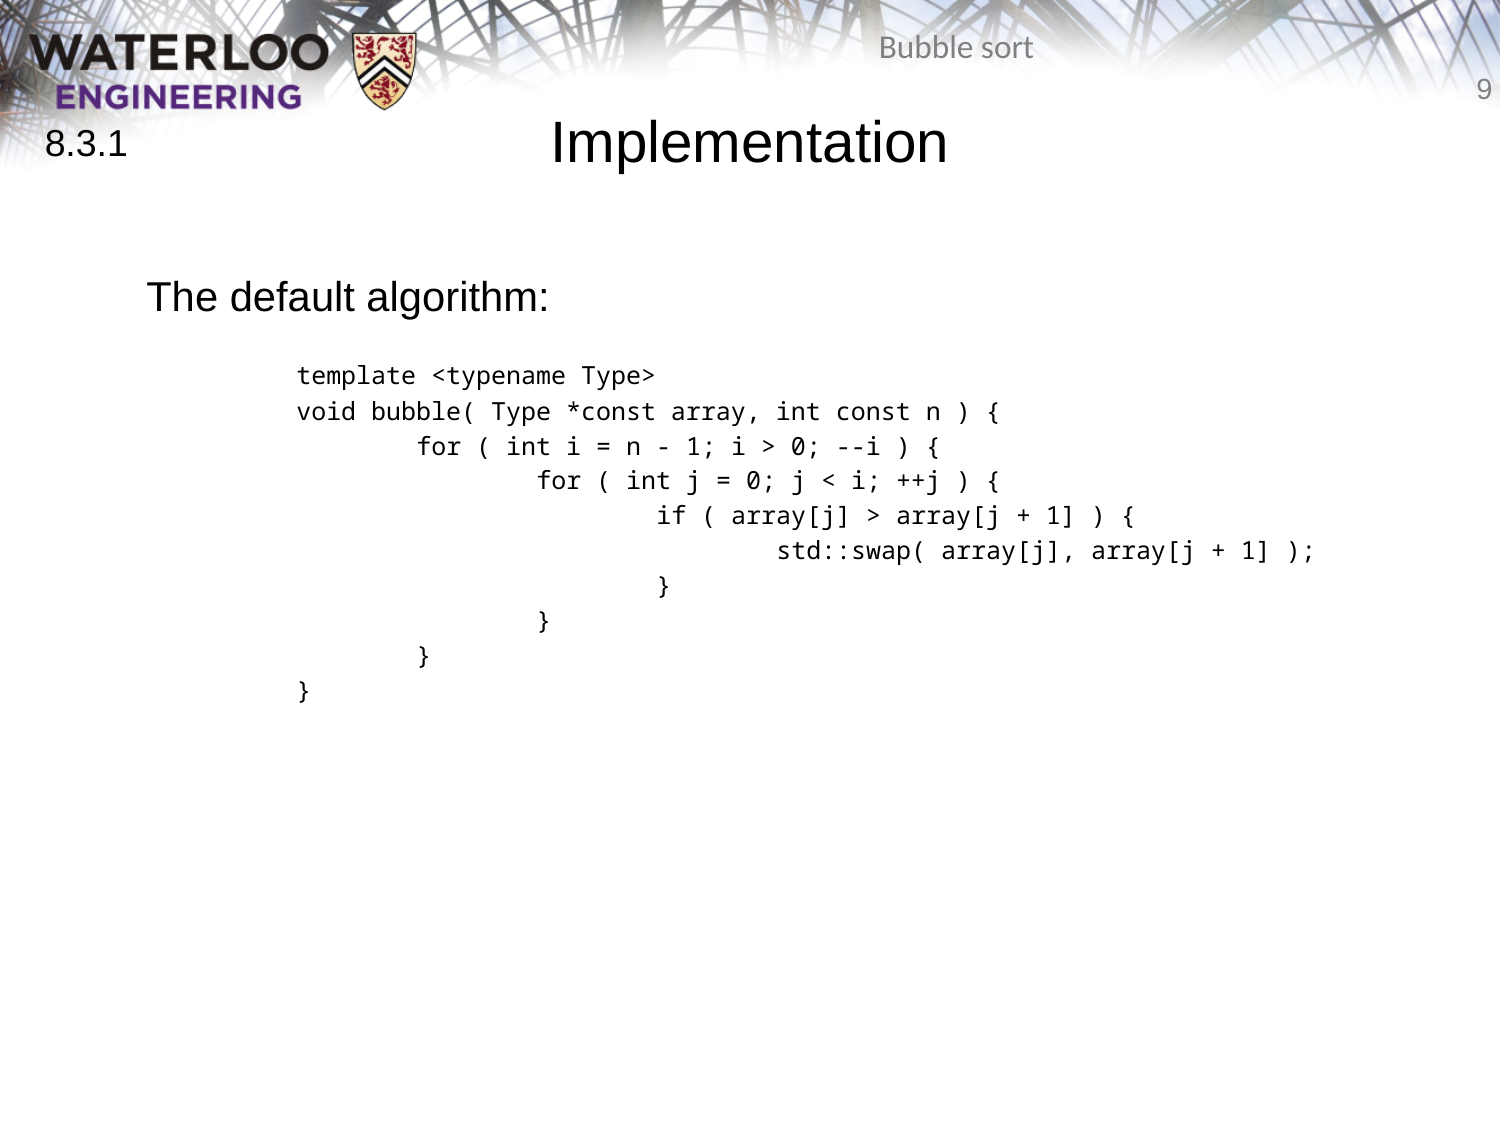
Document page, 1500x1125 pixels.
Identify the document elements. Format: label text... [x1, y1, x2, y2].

list The default algorithm: template <typename Type> void bubble( Type *const array, int const n ) { for ( int i = n - 1; i > 0; --i ) { for ( int j = 0; j < i; ++j ) { if ( array[j] > array[j + 1] ) { std::swap( array[j], array[j + 1] ); } } } } [74, 262, 1426, 1006]
title Implementation [74, 44, 1426, 233]
text_box 8.3.1 [30, 111, 143, 172]
picture [0, 0, 1500, 1125]
